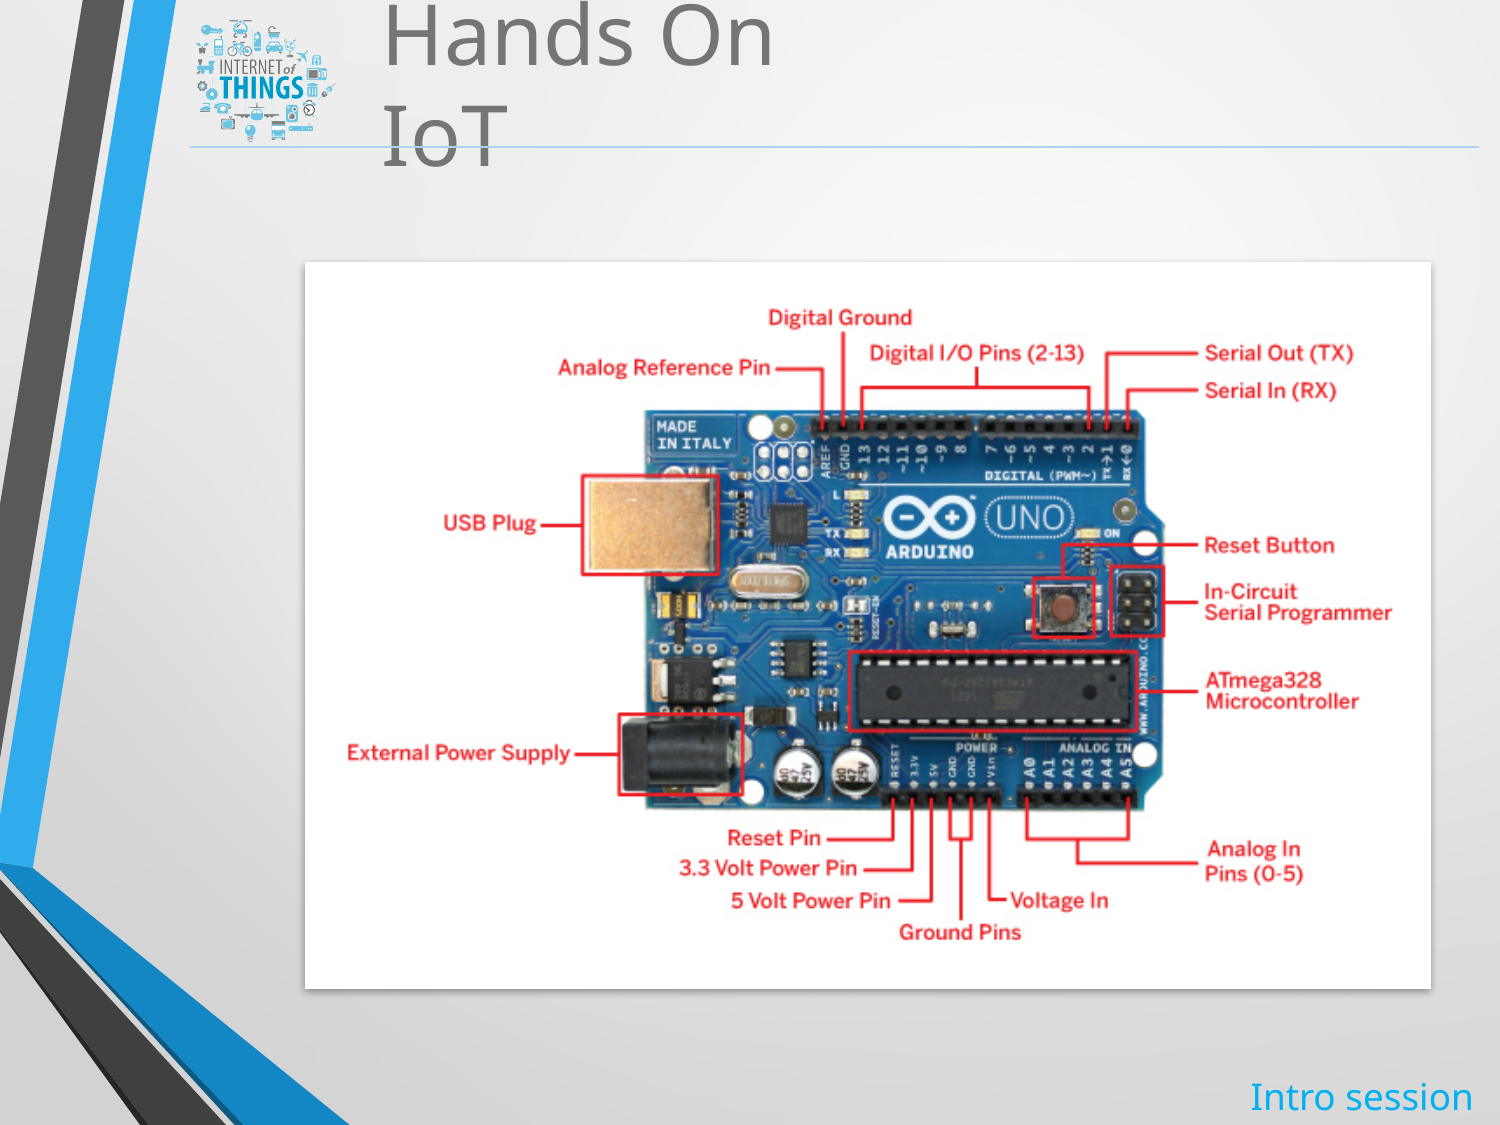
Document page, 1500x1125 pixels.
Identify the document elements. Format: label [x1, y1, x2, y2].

picture [318, 276, 1417, 975]
picture [190, 17, 338, 146]
